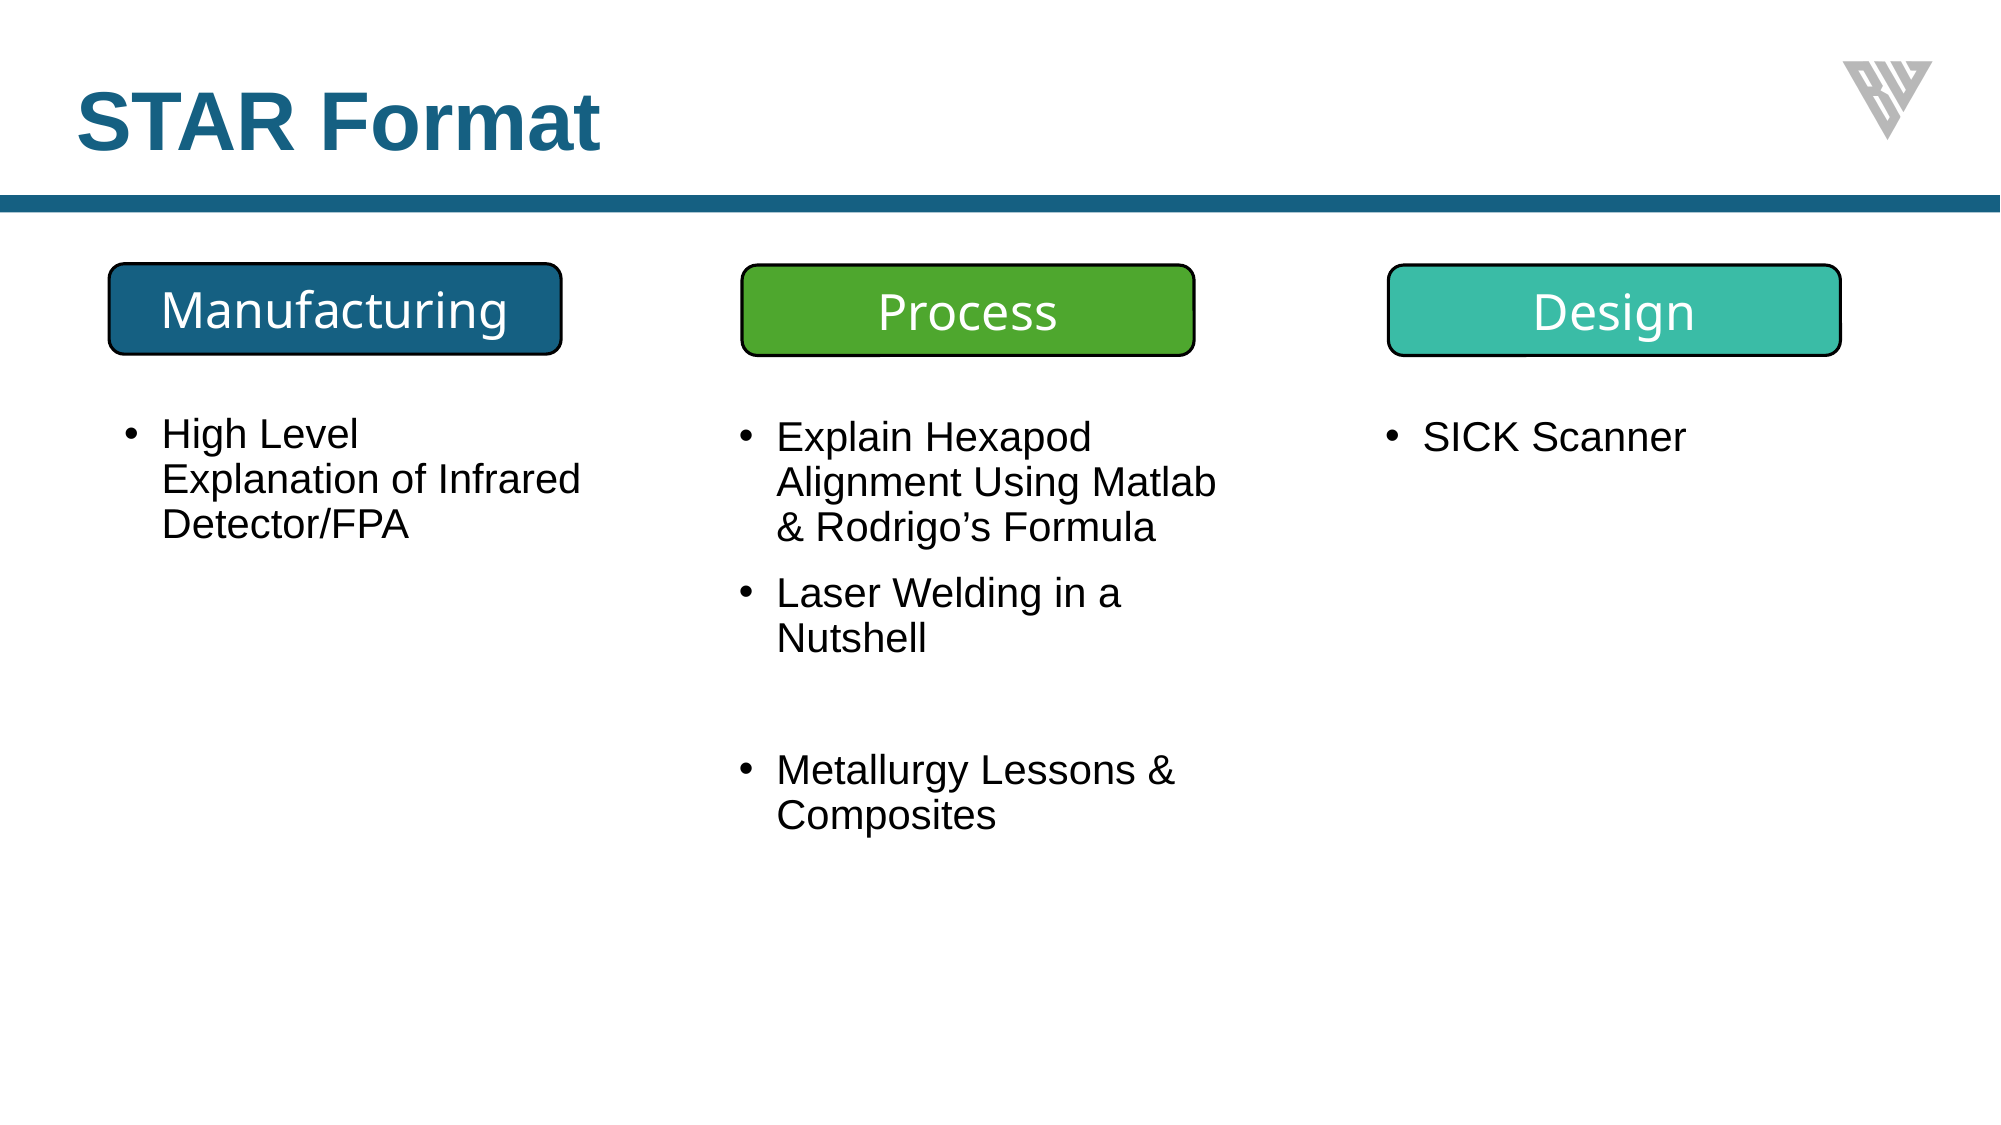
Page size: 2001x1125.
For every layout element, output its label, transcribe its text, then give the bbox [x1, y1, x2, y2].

text_box Process [740, 263, 1196, 358]
text_box [0, 194, 2000, 214]
text_box Manufacturing [107, 262, 563, 356]
picture [1839, 57, 1935, 144]
text_box Explain Hexapod Alignment Using Matlab & Rodrigo’s Formula Laser Welding in a Nutshell Metallurgy Lessons & Composites [723, 407, 1249, 1013]
list High Level Explanation of Infrared Detector/FPA [109, 405, 598, 1011]
text_box Design [1386, 263, 1843, 358]
title STAR Format [61, 34, 1863, 194]
text_box SICK Scanner [1369, 407, 1859, 1013]
